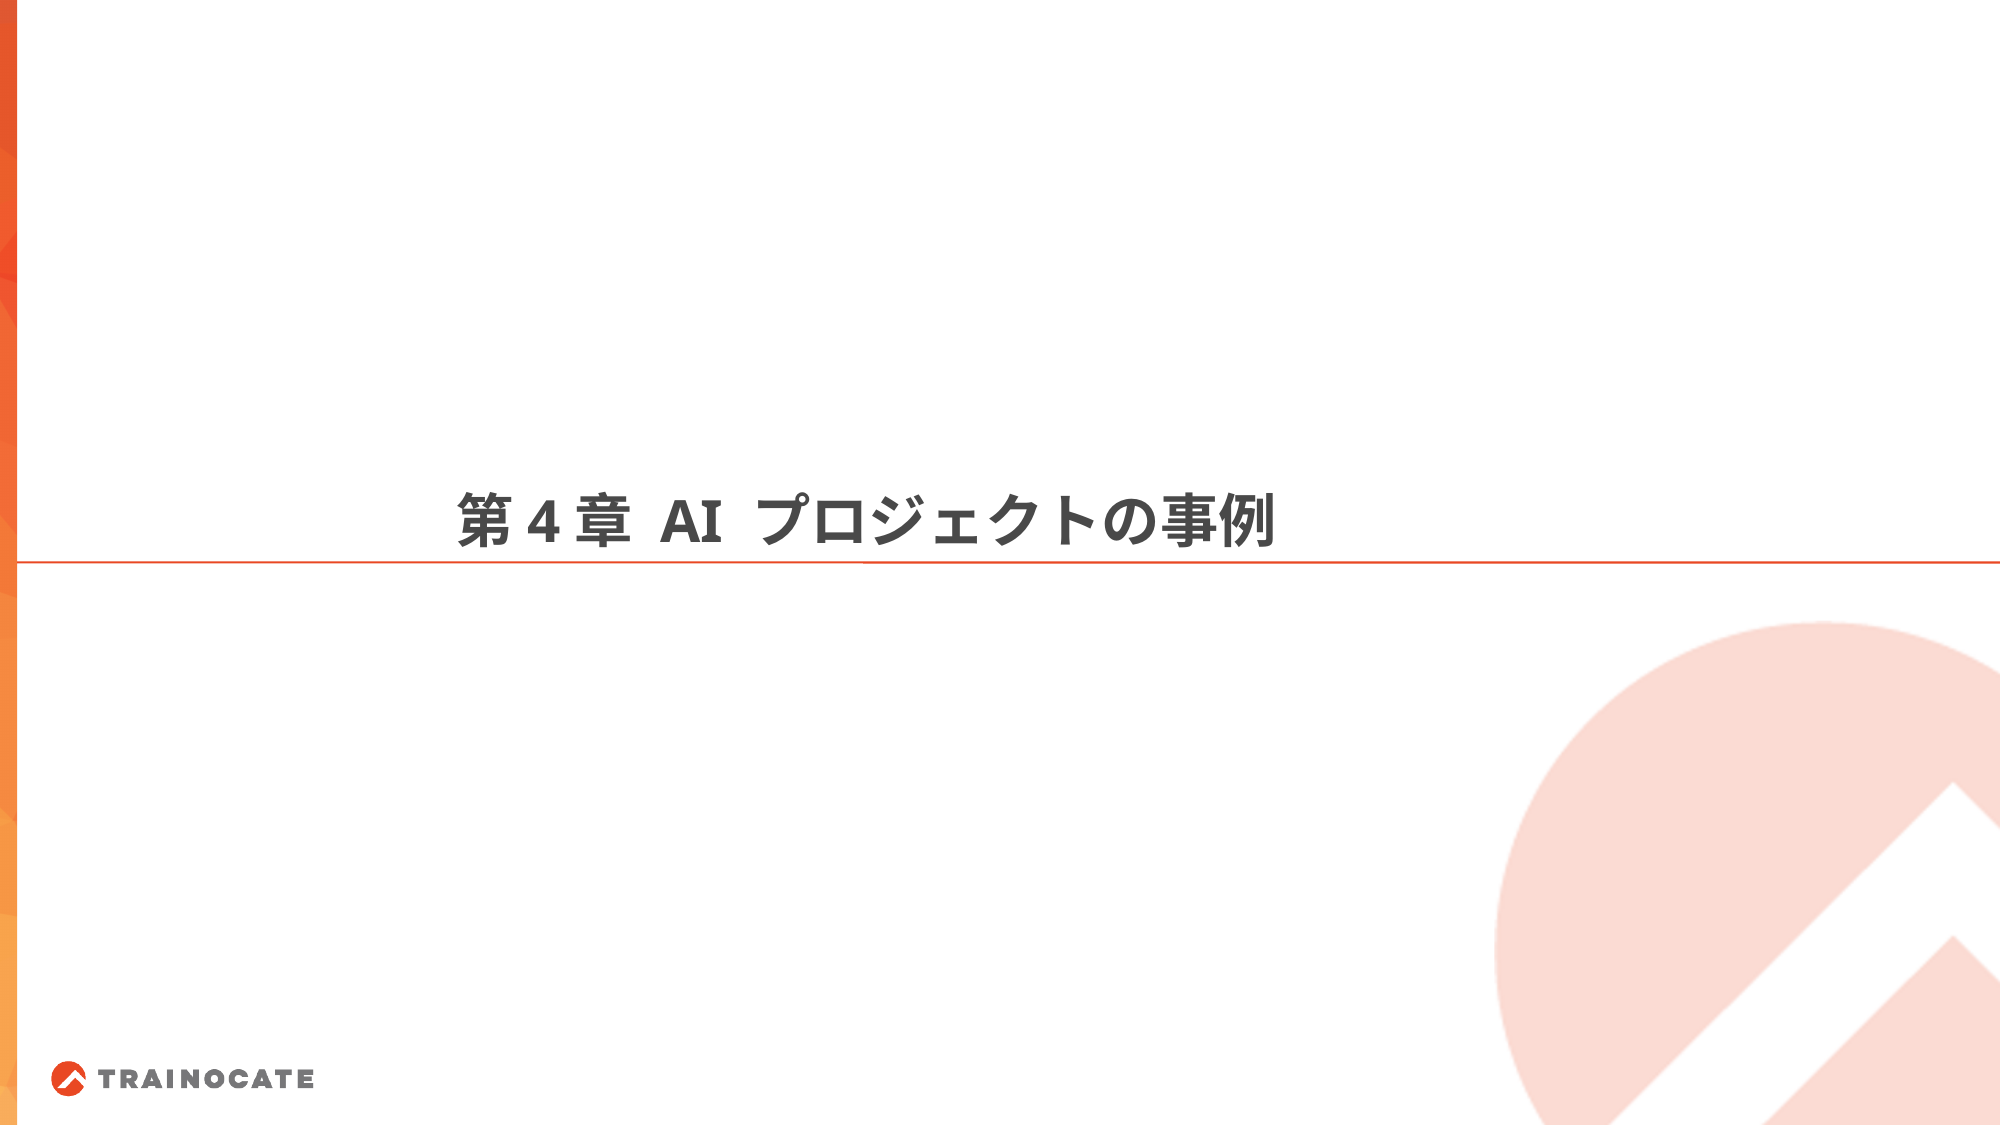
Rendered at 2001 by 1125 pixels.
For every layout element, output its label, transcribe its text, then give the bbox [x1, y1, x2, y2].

picture [30, 1046, 335, 1109]
title 第4章 AI プロジェクトの事例 [0, 483, 1733, 563]
picture [0, 563, 18, 1125]
picture [1489, 614, 2000, 1125]
picture [0, 0, 18, 483]
